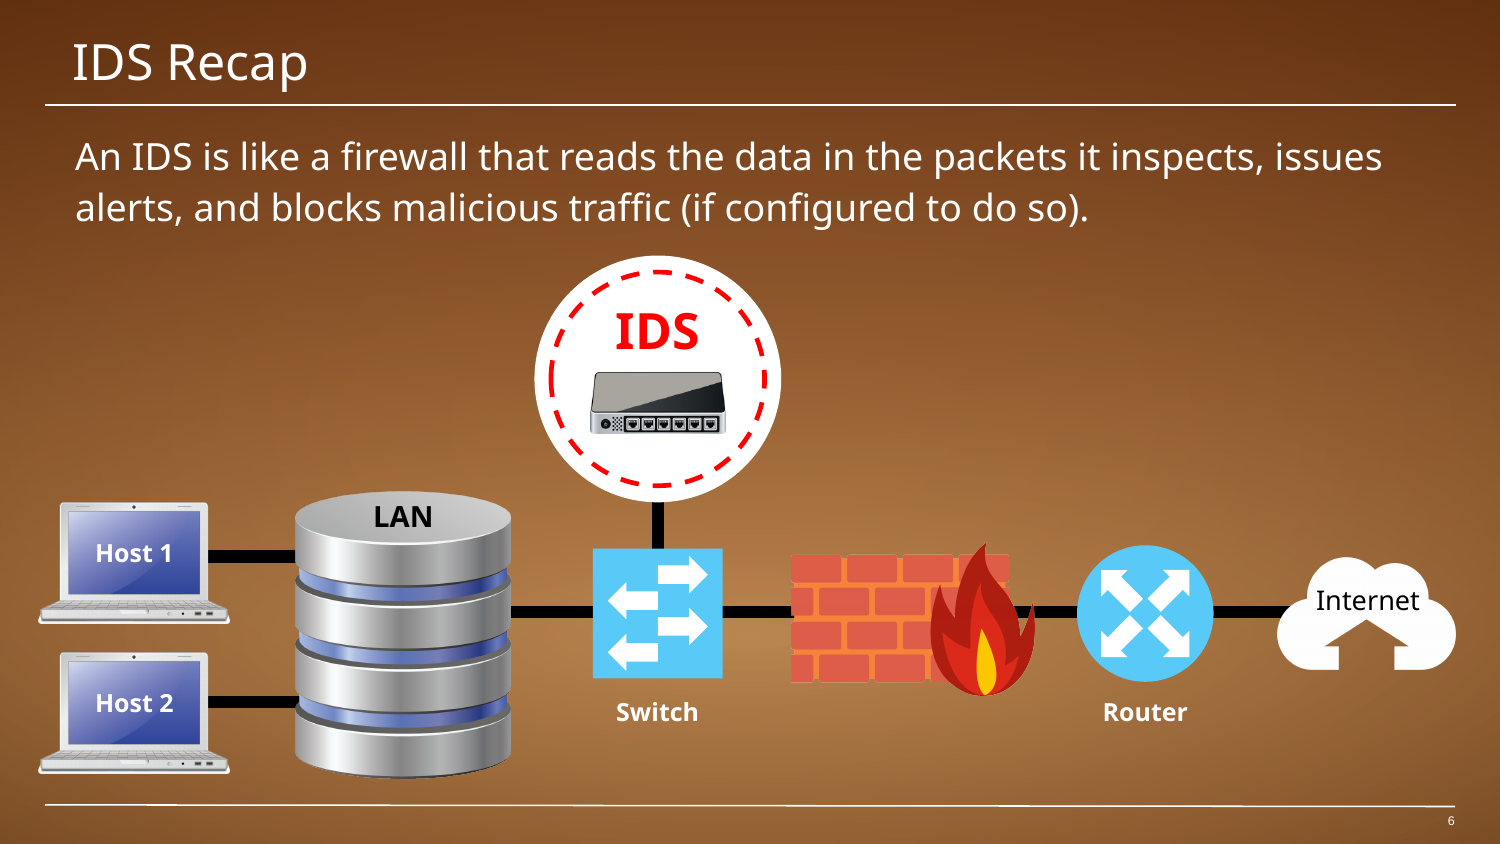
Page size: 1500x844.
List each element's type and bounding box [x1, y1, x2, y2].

text_box [592, 548, 723, 679]
text_box [257, 486, 549, 784]
picture [0, 0, 1500, 844]
text_box [38, 502, 230, 624]
text_box [38, 652, 230, 774]
text_box [1276, 557, 1456, 670]
text_box [1076, 544, 1214, 682]
